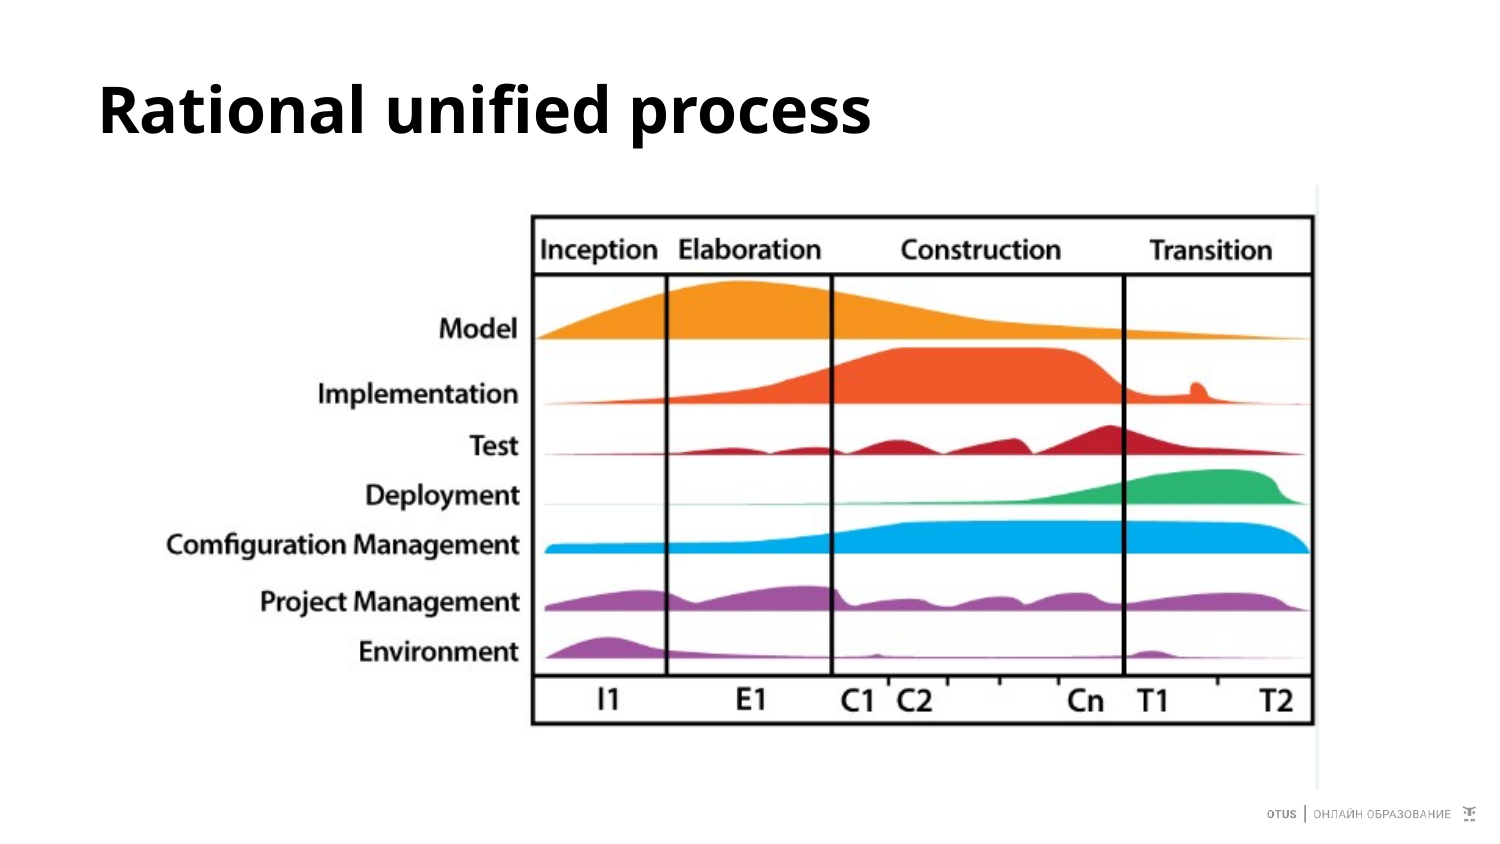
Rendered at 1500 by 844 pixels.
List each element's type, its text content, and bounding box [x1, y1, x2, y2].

picture [0, 0, 1500, 844]
title Rational unified process [82, 54, 1480, 145]
